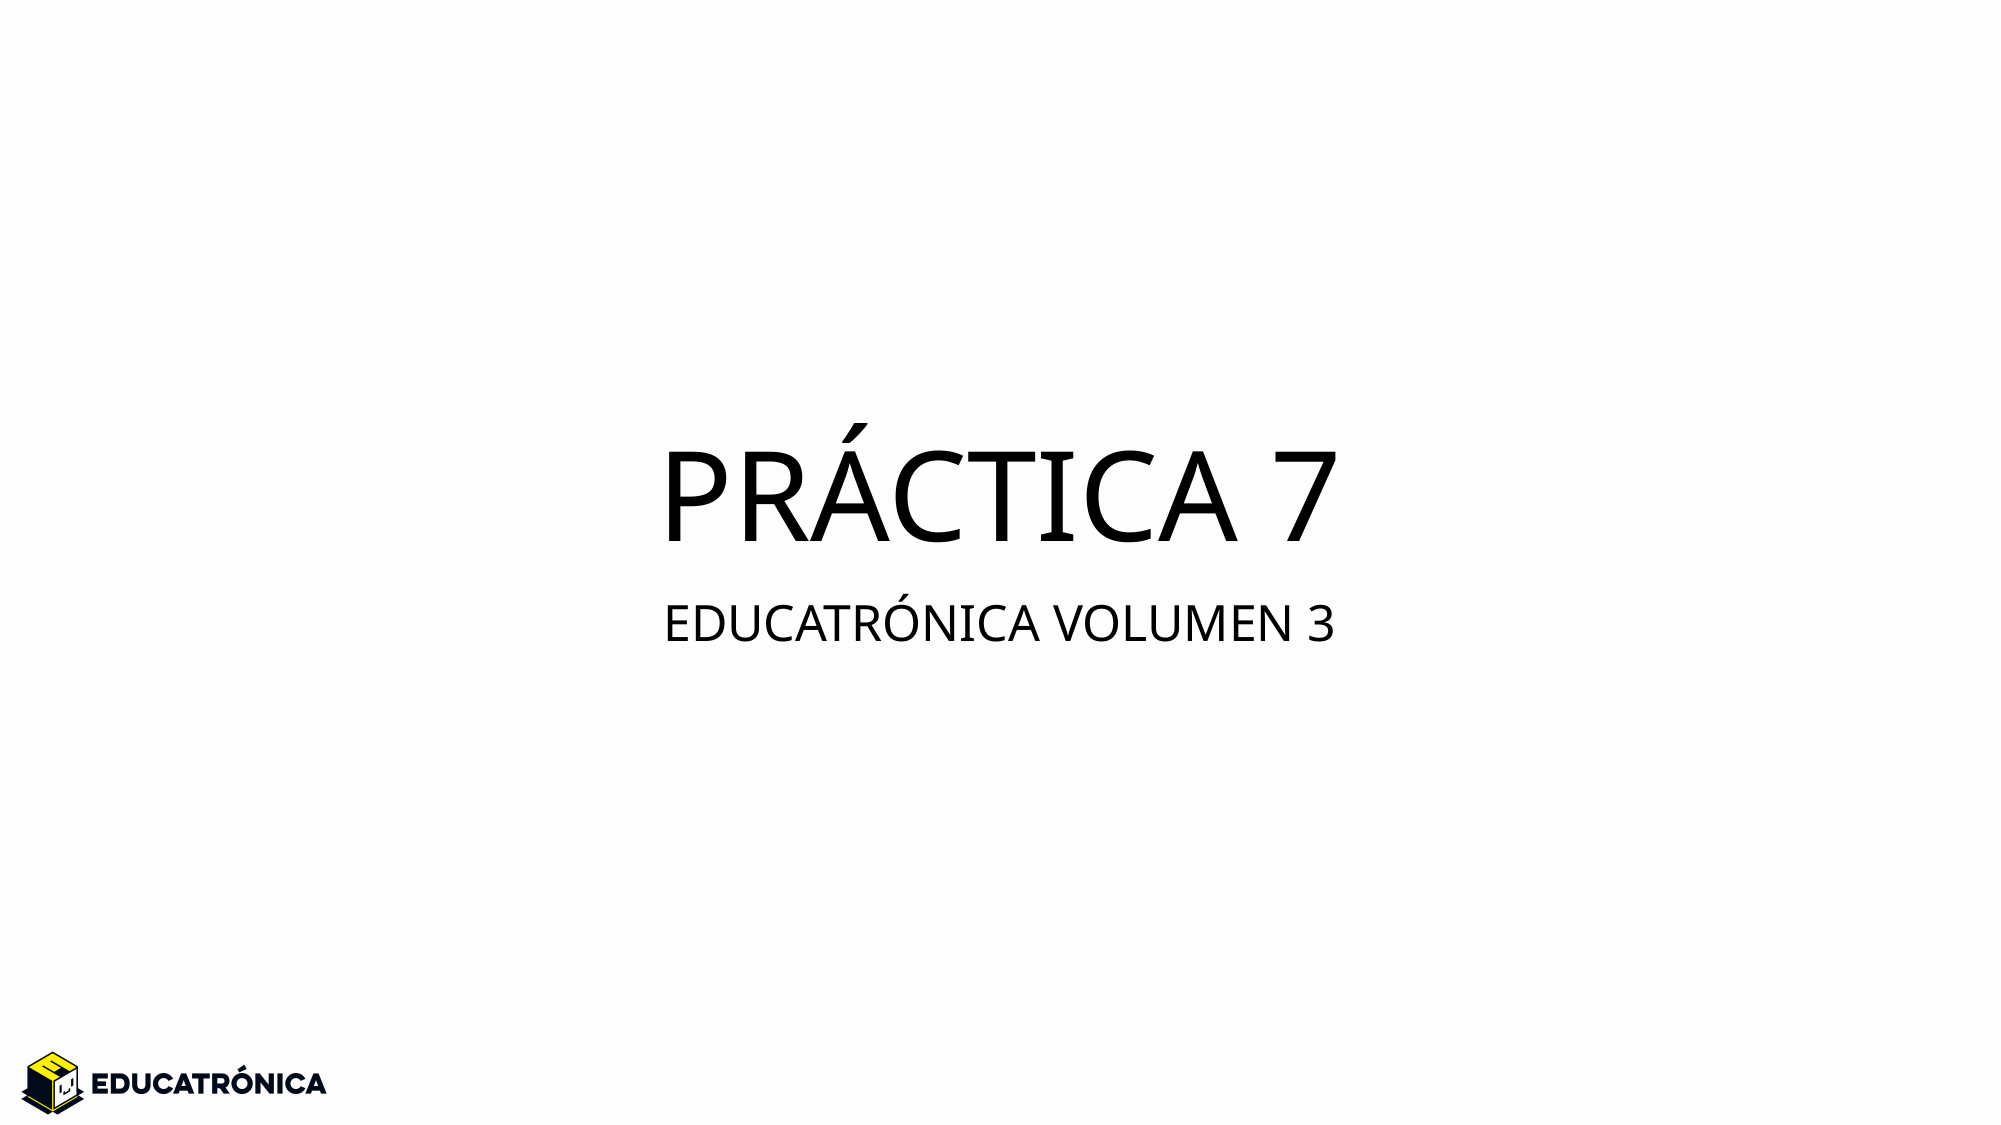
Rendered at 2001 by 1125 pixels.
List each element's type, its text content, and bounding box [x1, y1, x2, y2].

subtitle EDUCATRÓNICA VOLUMEN 3 [249, 590, 1750, 863]
picture [19, 1048, 330, 1118]
title PRÁCTICA 7 [249, 184, 1750, 576]
